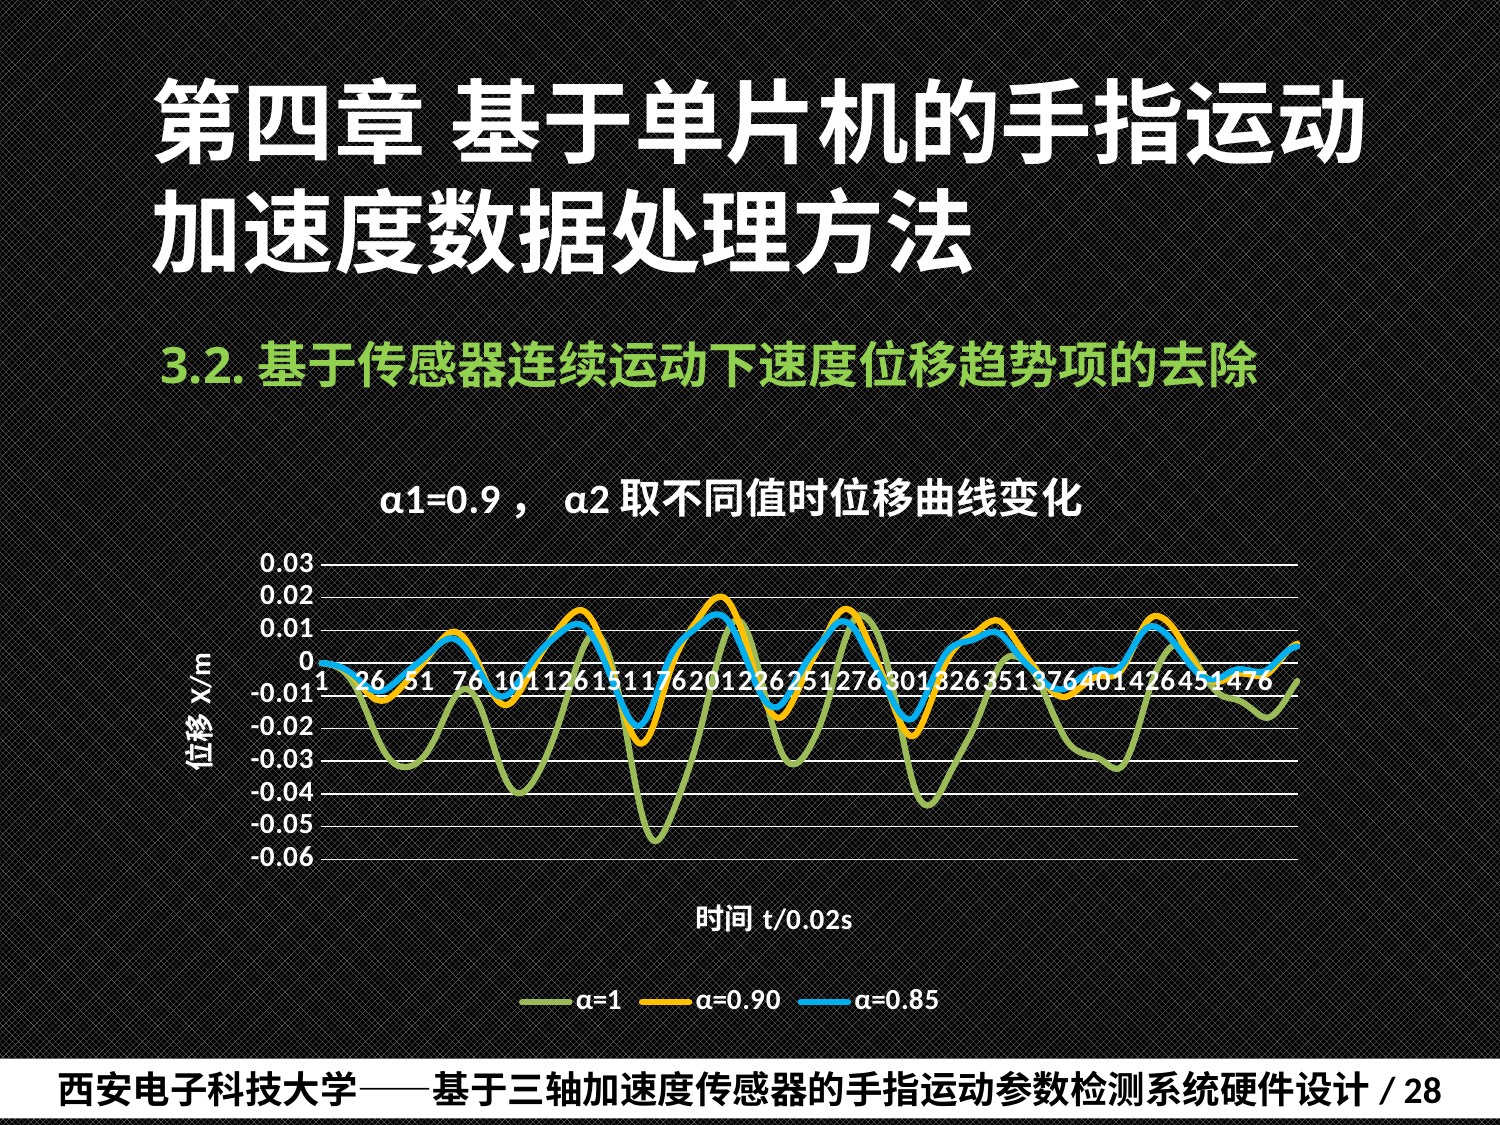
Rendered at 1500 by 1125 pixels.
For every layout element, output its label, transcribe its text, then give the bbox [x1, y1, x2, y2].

subtitle 3.2.基于传感器连续运动下速度位移趋势项的去除 [145, 326, 1409, 970]
text_box 西安电子科技大学——基于三轴加速度传感器的手指运动参数检测系统硬件设计/ 28 [0, 1058, 1500, 1119]
chart [140, 432, 1323, 1024]
title 第四章 基于单片机的手指运动加速度数据处理方法 [135, 54, 1411, 296]
